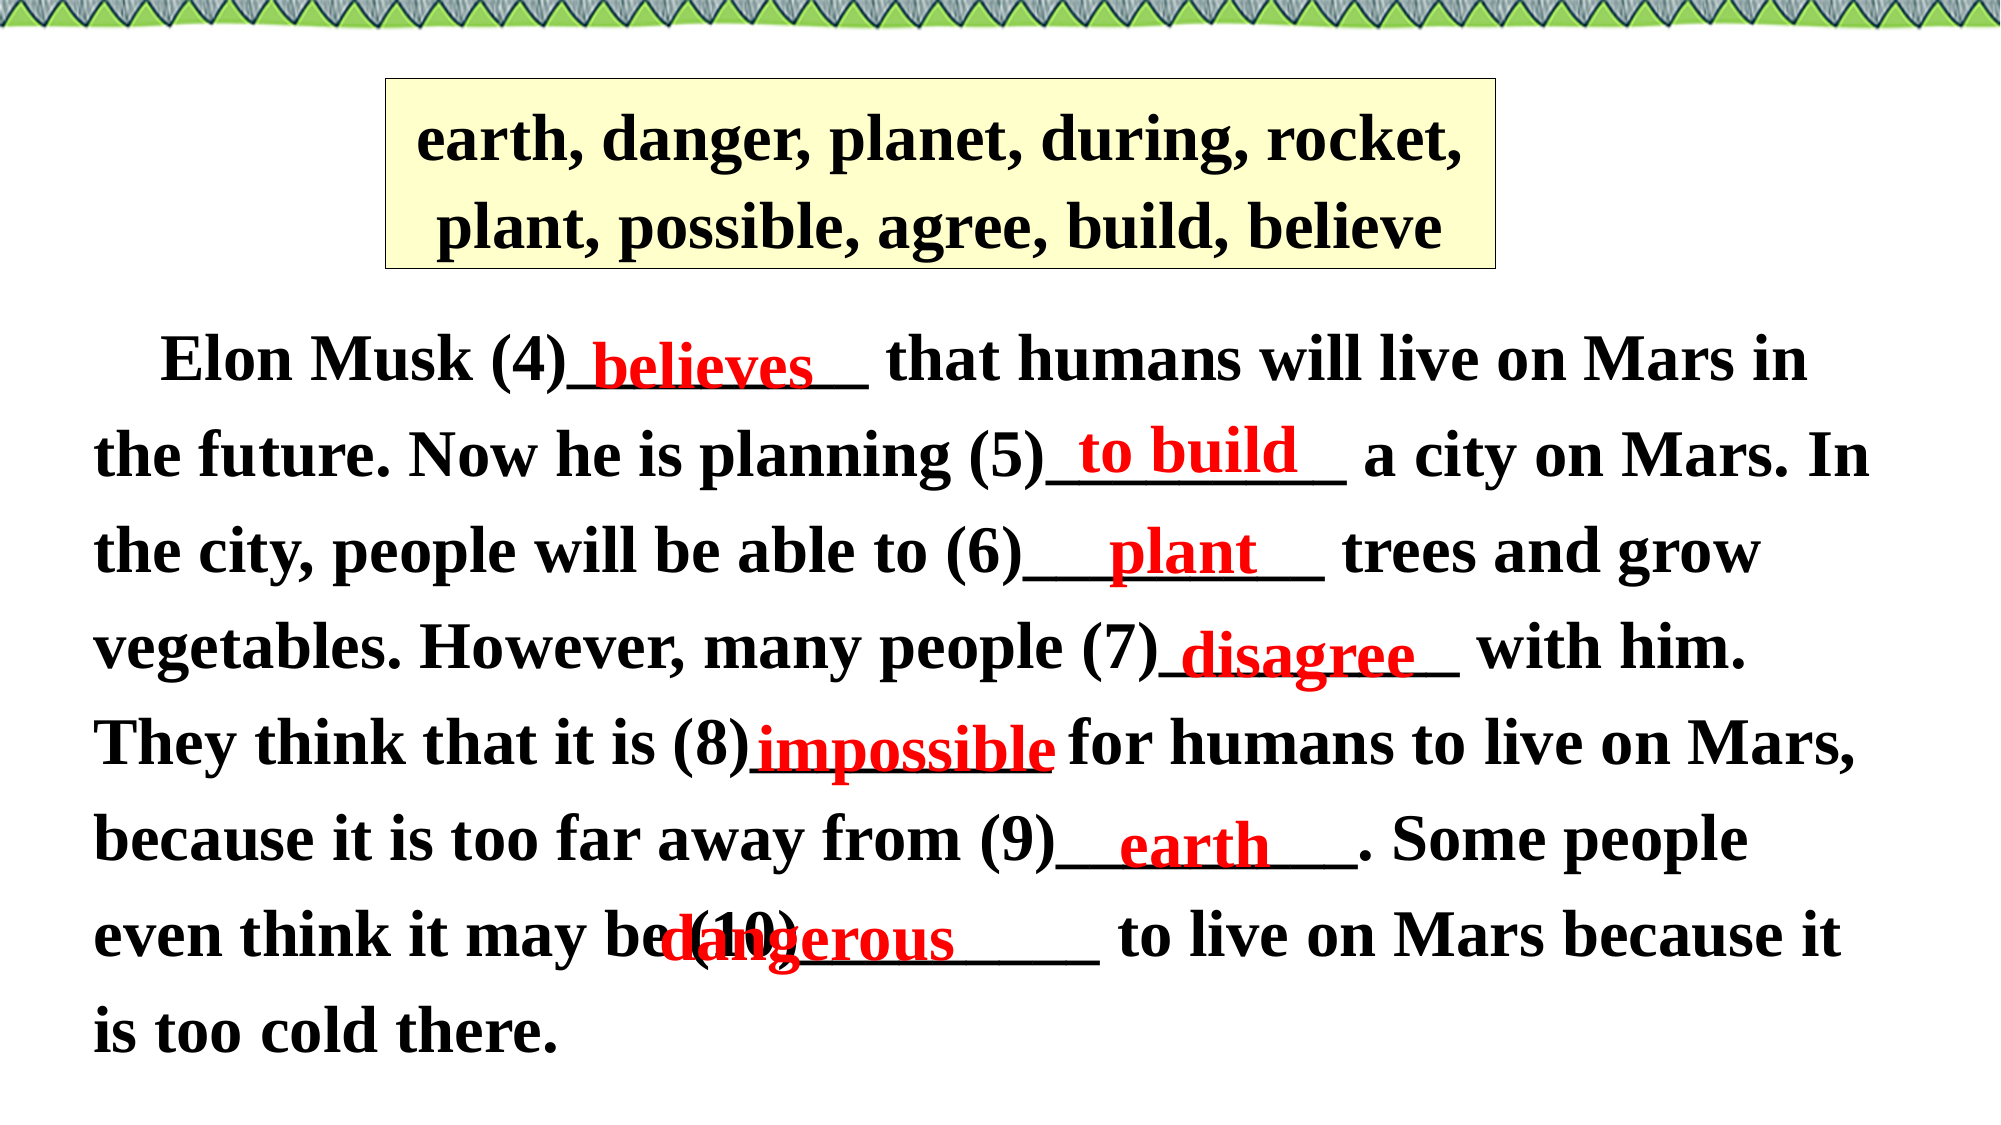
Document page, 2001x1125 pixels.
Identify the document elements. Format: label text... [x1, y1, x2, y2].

text_box earth, danger, planet, during, rocket, plant, possible, agree, build, believe [385, 78, 1496, 269]
text_box to build [1063, 358, 1552, 494]
text_box earth [1104, 753, 1319, 888]
text_box plant [1094, 459, 1348, 595]
text_box impossible [742, 656, 1130, 792]
text_box believes [577, 274, 901, 410]
text_box dangerous [645, 846, 1000, 981]
text_box Elon Musk (4)_________ that humans will live on Mars in the future. Now he is planning (5)_________ a city on Mars. In the city, people will be able to (6)_________ trees and grow vegetables. However, many people (7)_________ with him. They think that it is (8)_________ for humans to live on Mars, because it is too far away from (9)_________. Some people even think it may be (10)_________ to live on Mars because it is too cold there. [78, 290, 1910, 1073]
picture [0, 0, 2001, 1125]
text_box disagree [1165, 563, 1654, 698]
